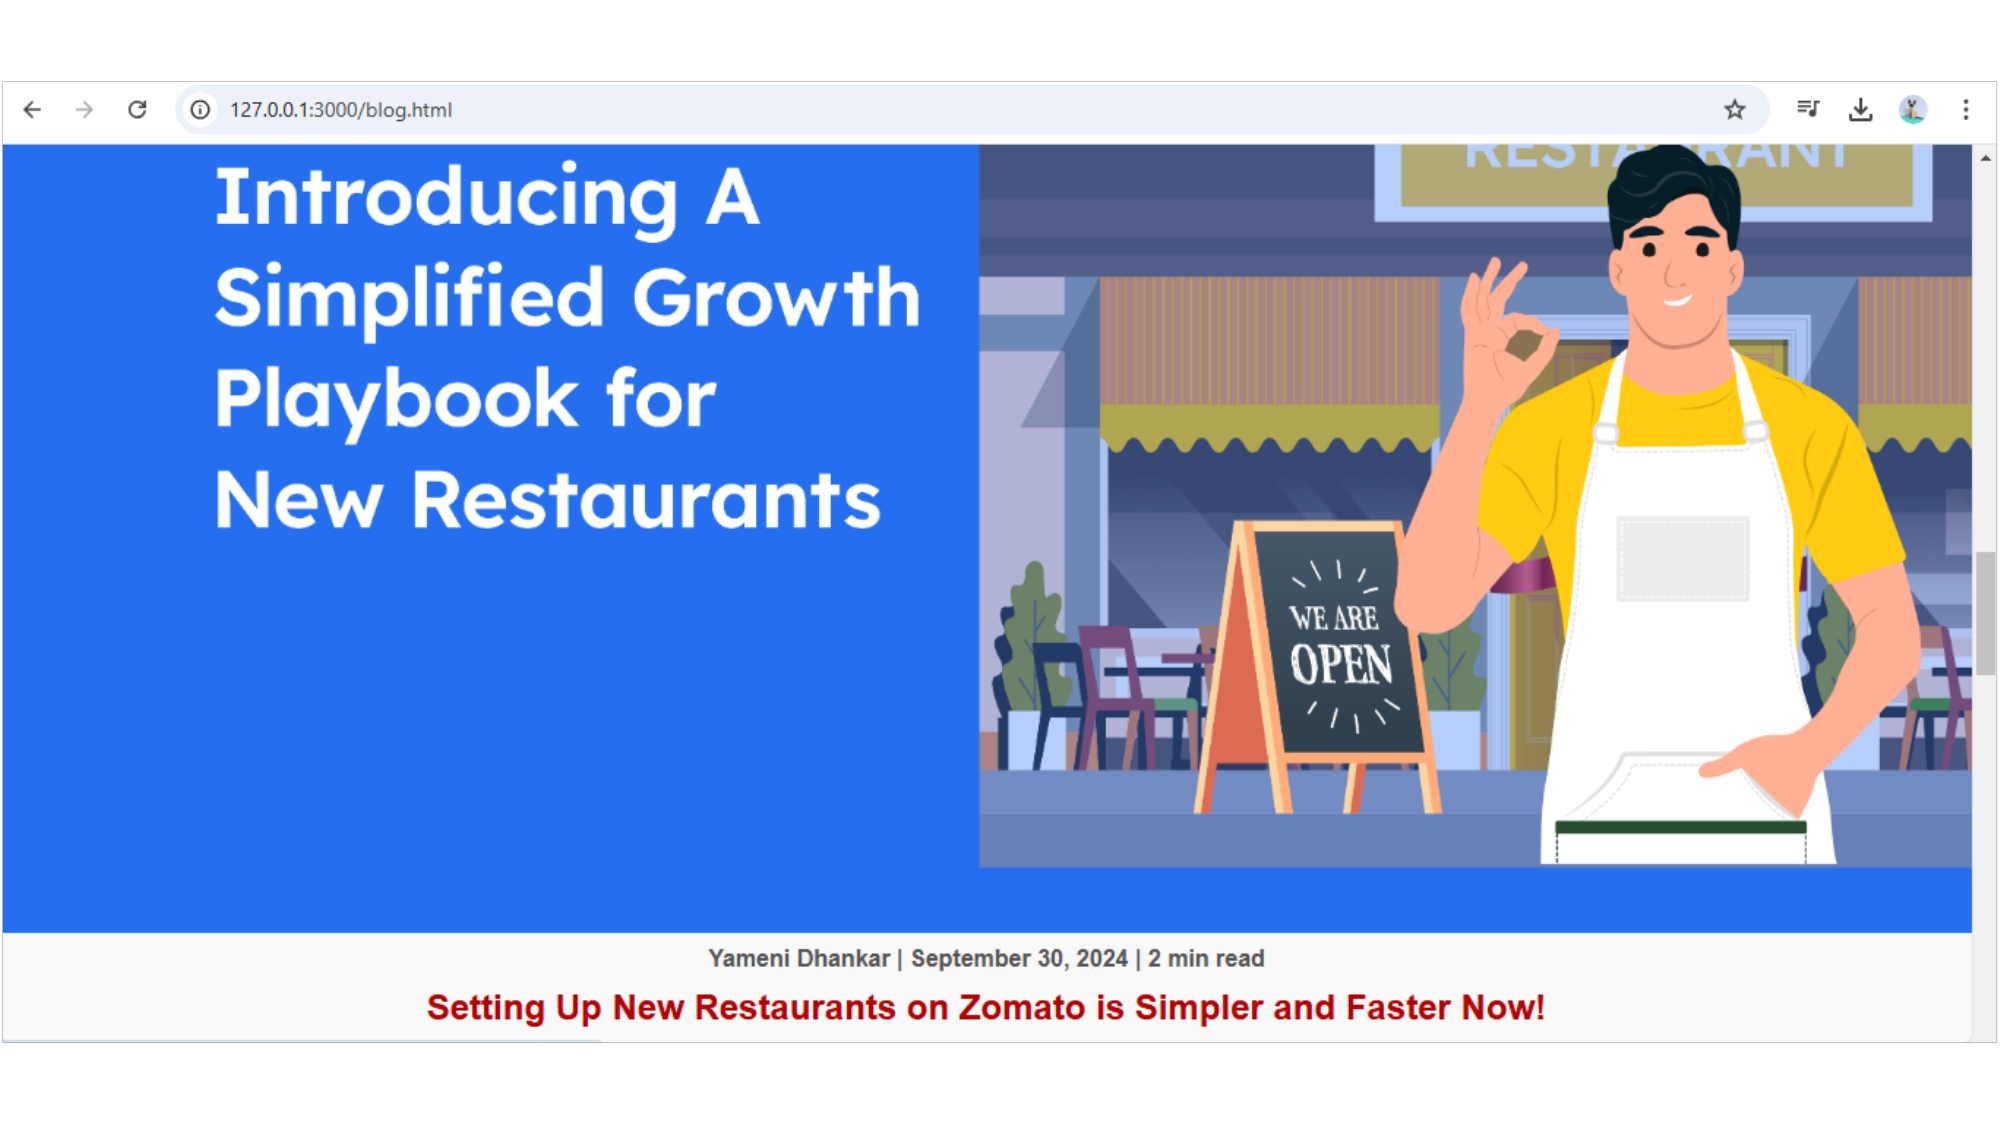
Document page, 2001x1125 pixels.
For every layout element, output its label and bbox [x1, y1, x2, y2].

picture [0, 79, 2000, 1046]
